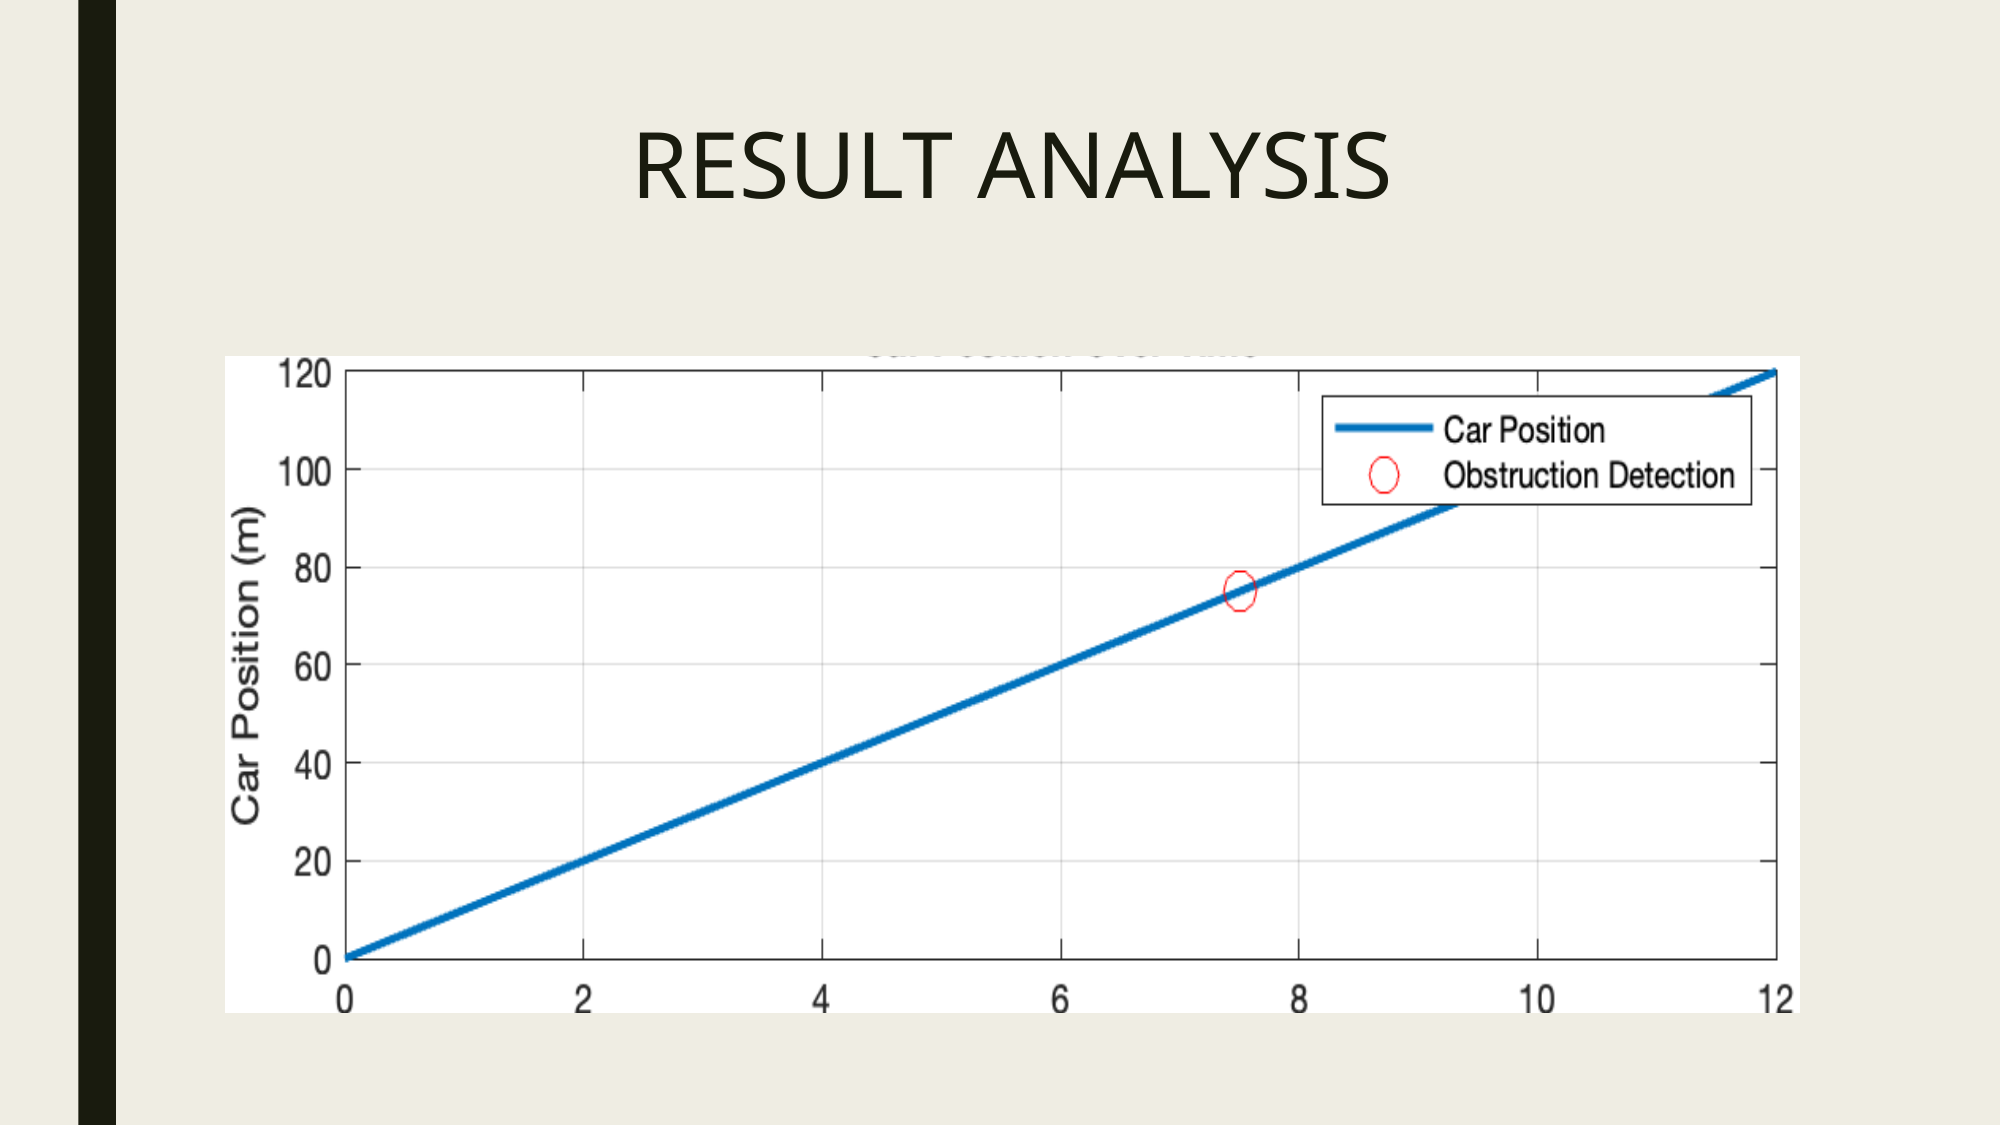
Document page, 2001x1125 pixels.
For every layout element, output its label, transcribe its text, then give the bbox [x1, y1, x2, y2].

title RESULT ANALYSIS [225, 112, 1800, 356]
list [224, 356, 1800, 1013]
